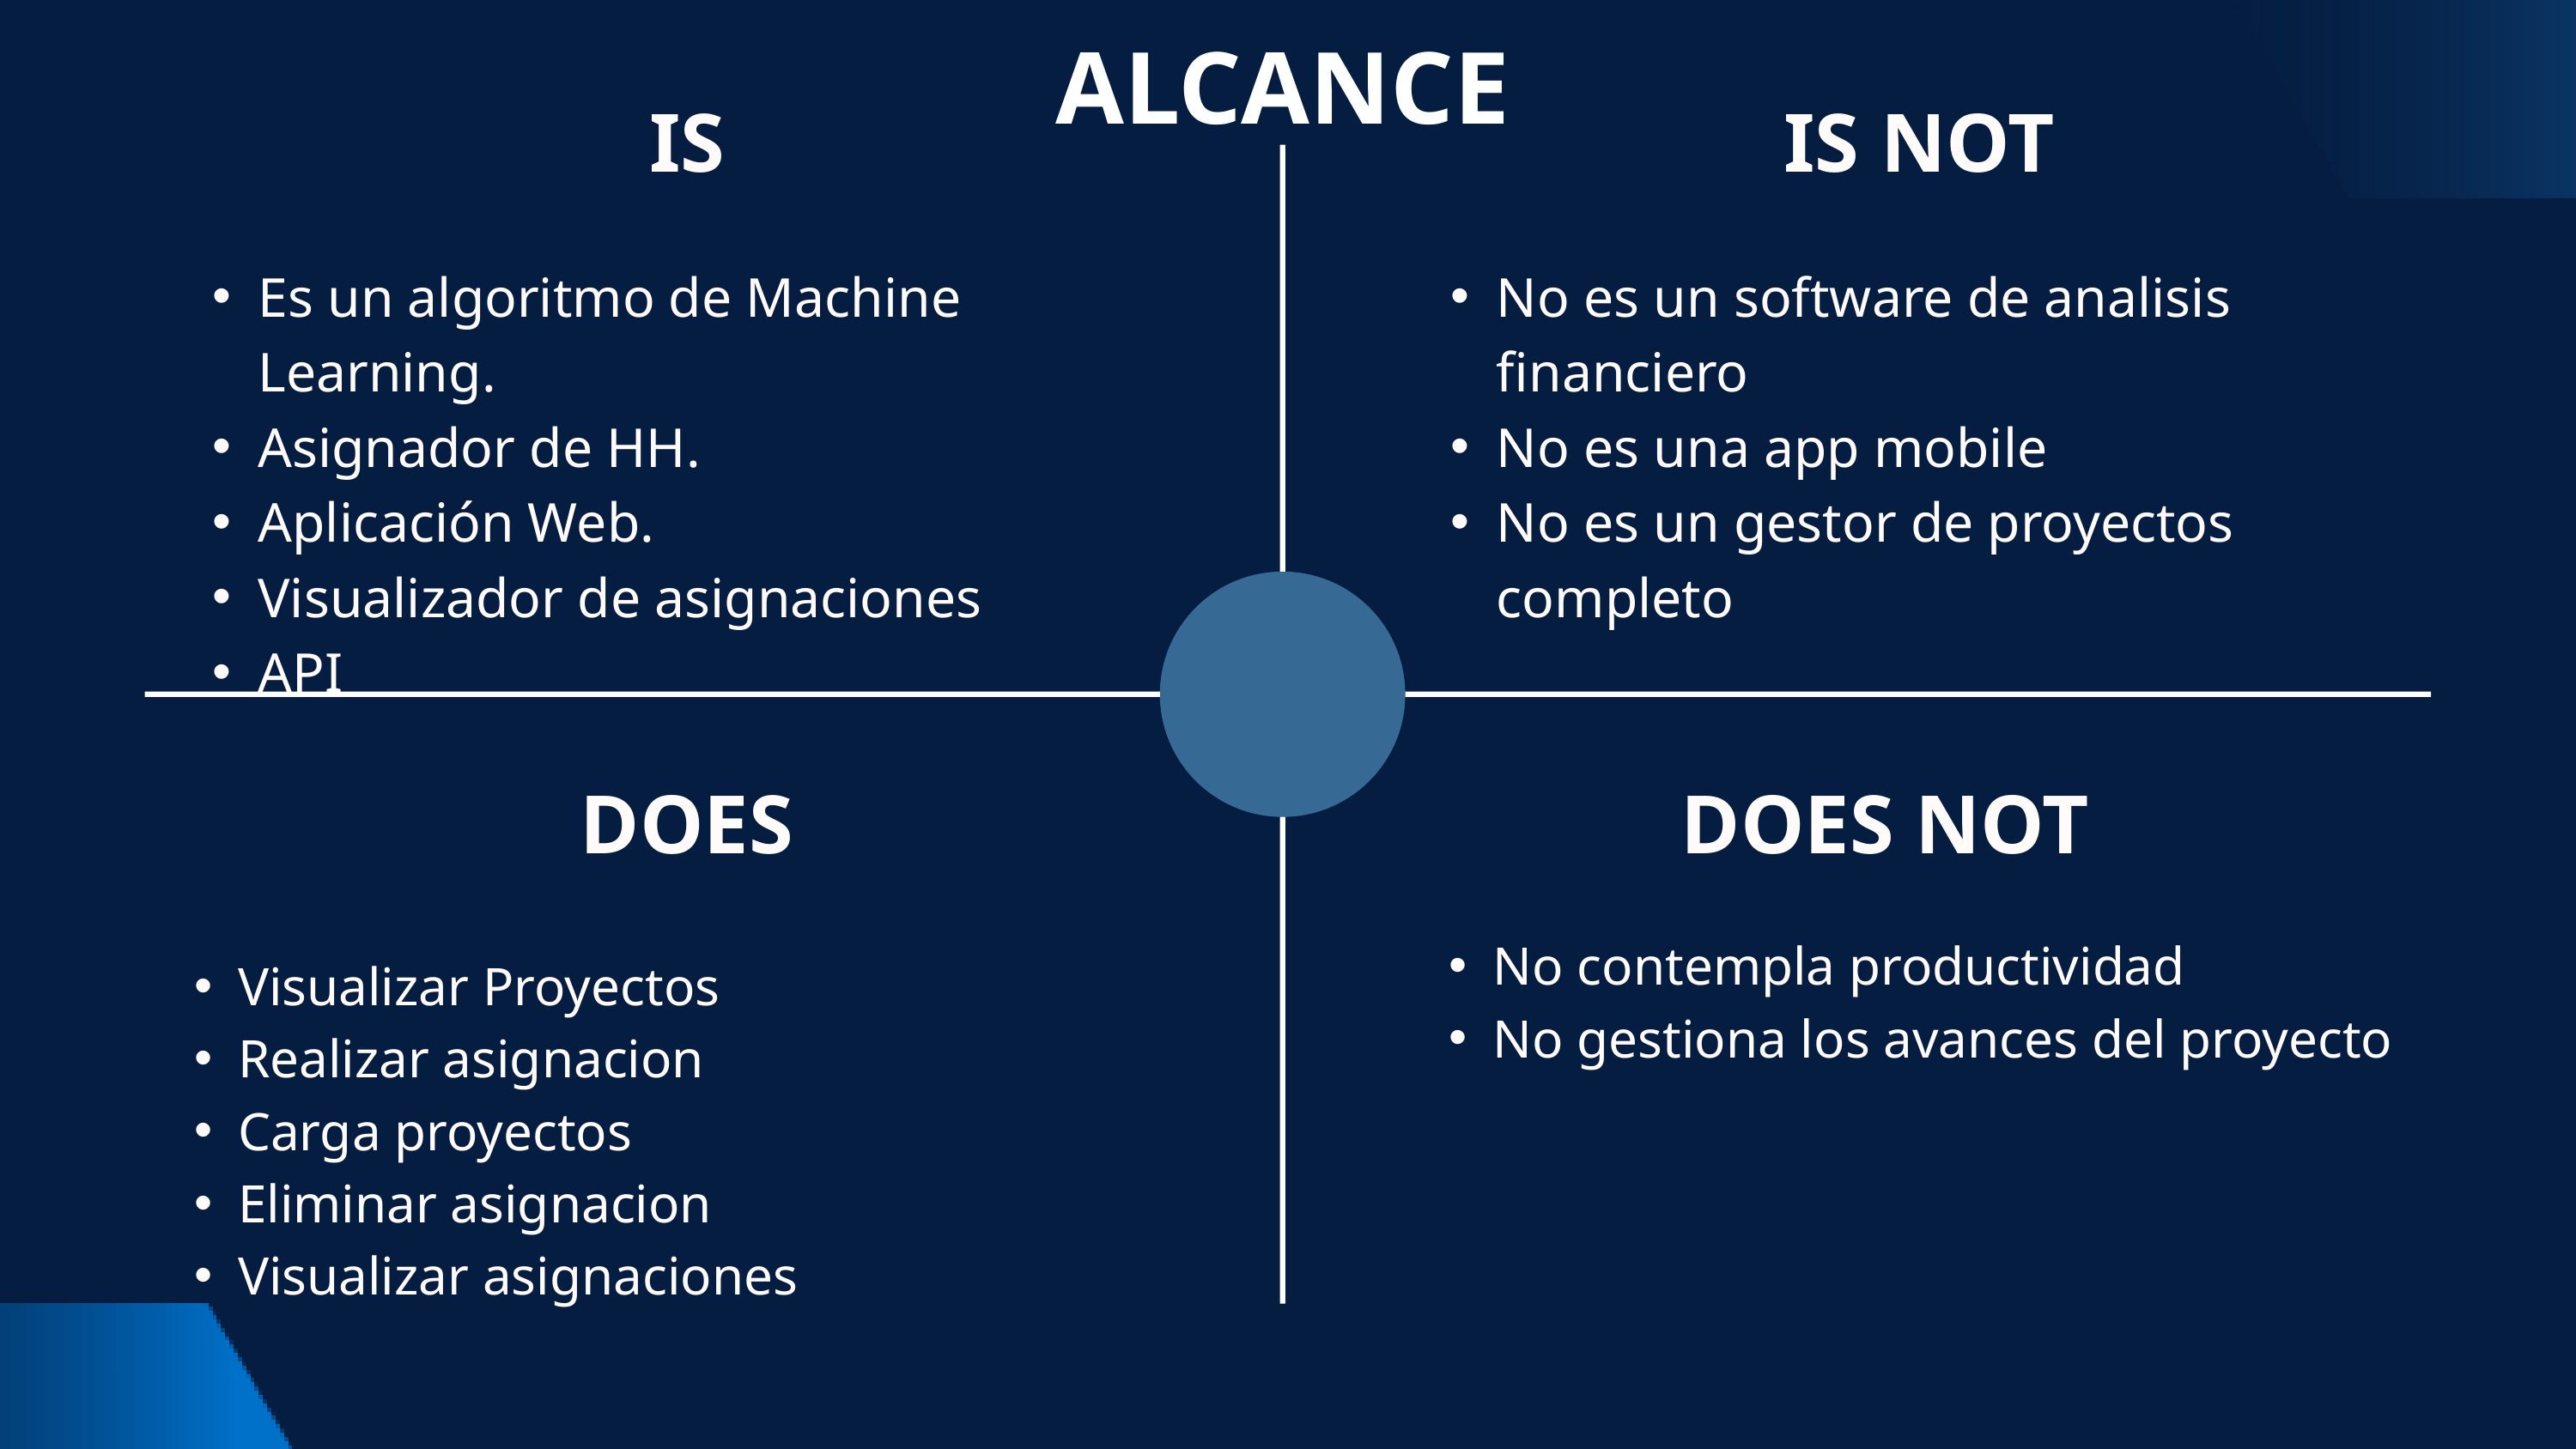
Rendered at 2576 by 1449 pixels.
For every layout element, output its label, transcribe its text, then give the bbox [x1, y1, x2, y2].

text_box Visualizar Proyectos Realizar asignacion Carga proyectos Eliminar asignacion Visualizar asignaciones [149, 871, 1224, 1306]
text_box DOES NOT [1563, 757, 2208, 870]
text_box DOES [449, 757, 925, 870]
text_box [1159, 571, 1406, 817]
text_box No es un software de analisis financiero No es una app mobile No es un gestor de proyectos completo [1405, 252, 2433, 628]
text_box ALCANCE [779, 24, 1787, 144]
text_box IS [549, 76, 825, 189]
text_box IS NOT [1730, 76, 2107, 189]
text_box [0, 1303, 435, 1449]
text_box [2121, 0, 2576, 198]
text_box Es un algoritmo de Machine Learning. Asignador de HH. Aplicación Web. Visualizador de asignaciones API [167, 252, 1194, 704]
text_box No contempla productividad No gestiona los avances del proyecto [1405, 923, 2396, 1069]
